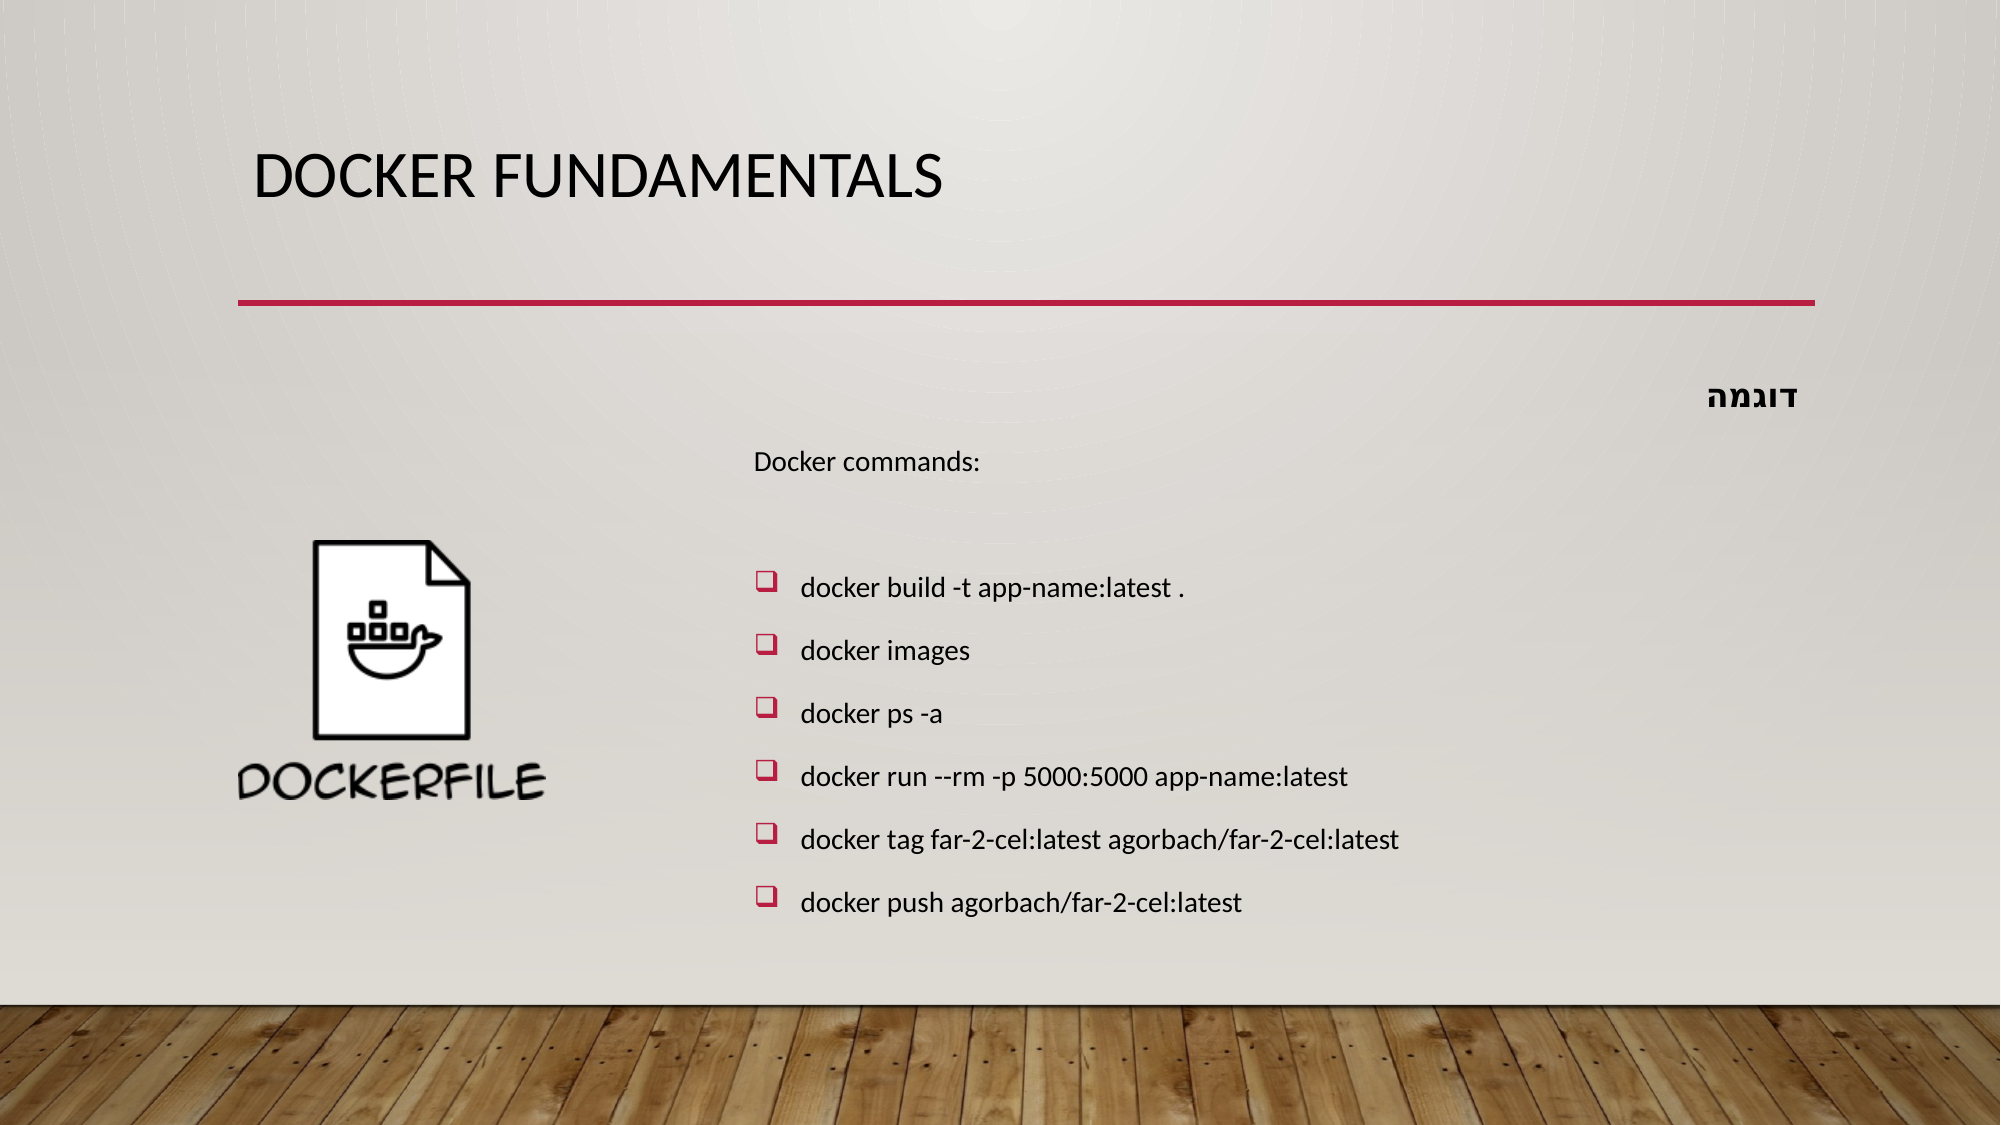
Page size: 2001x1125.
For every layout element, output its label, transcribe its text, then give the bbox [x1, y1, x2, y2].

list דוגמה Docker commands: docker build -t app-name:latest . docker images docker ps -a docker run --rm -p 5000:5000 app-name:latest docker tag far-2-cel:latest agorbach/far-2-cel:latest docker push agorbach/far-2-cel:latest [717, 347, 1814, 993]
picture [237, 540, 547, 800]
picture [0, 1005, 2000, 1125]
title Docker Fundamentals [238, 131, 1814, 305]
